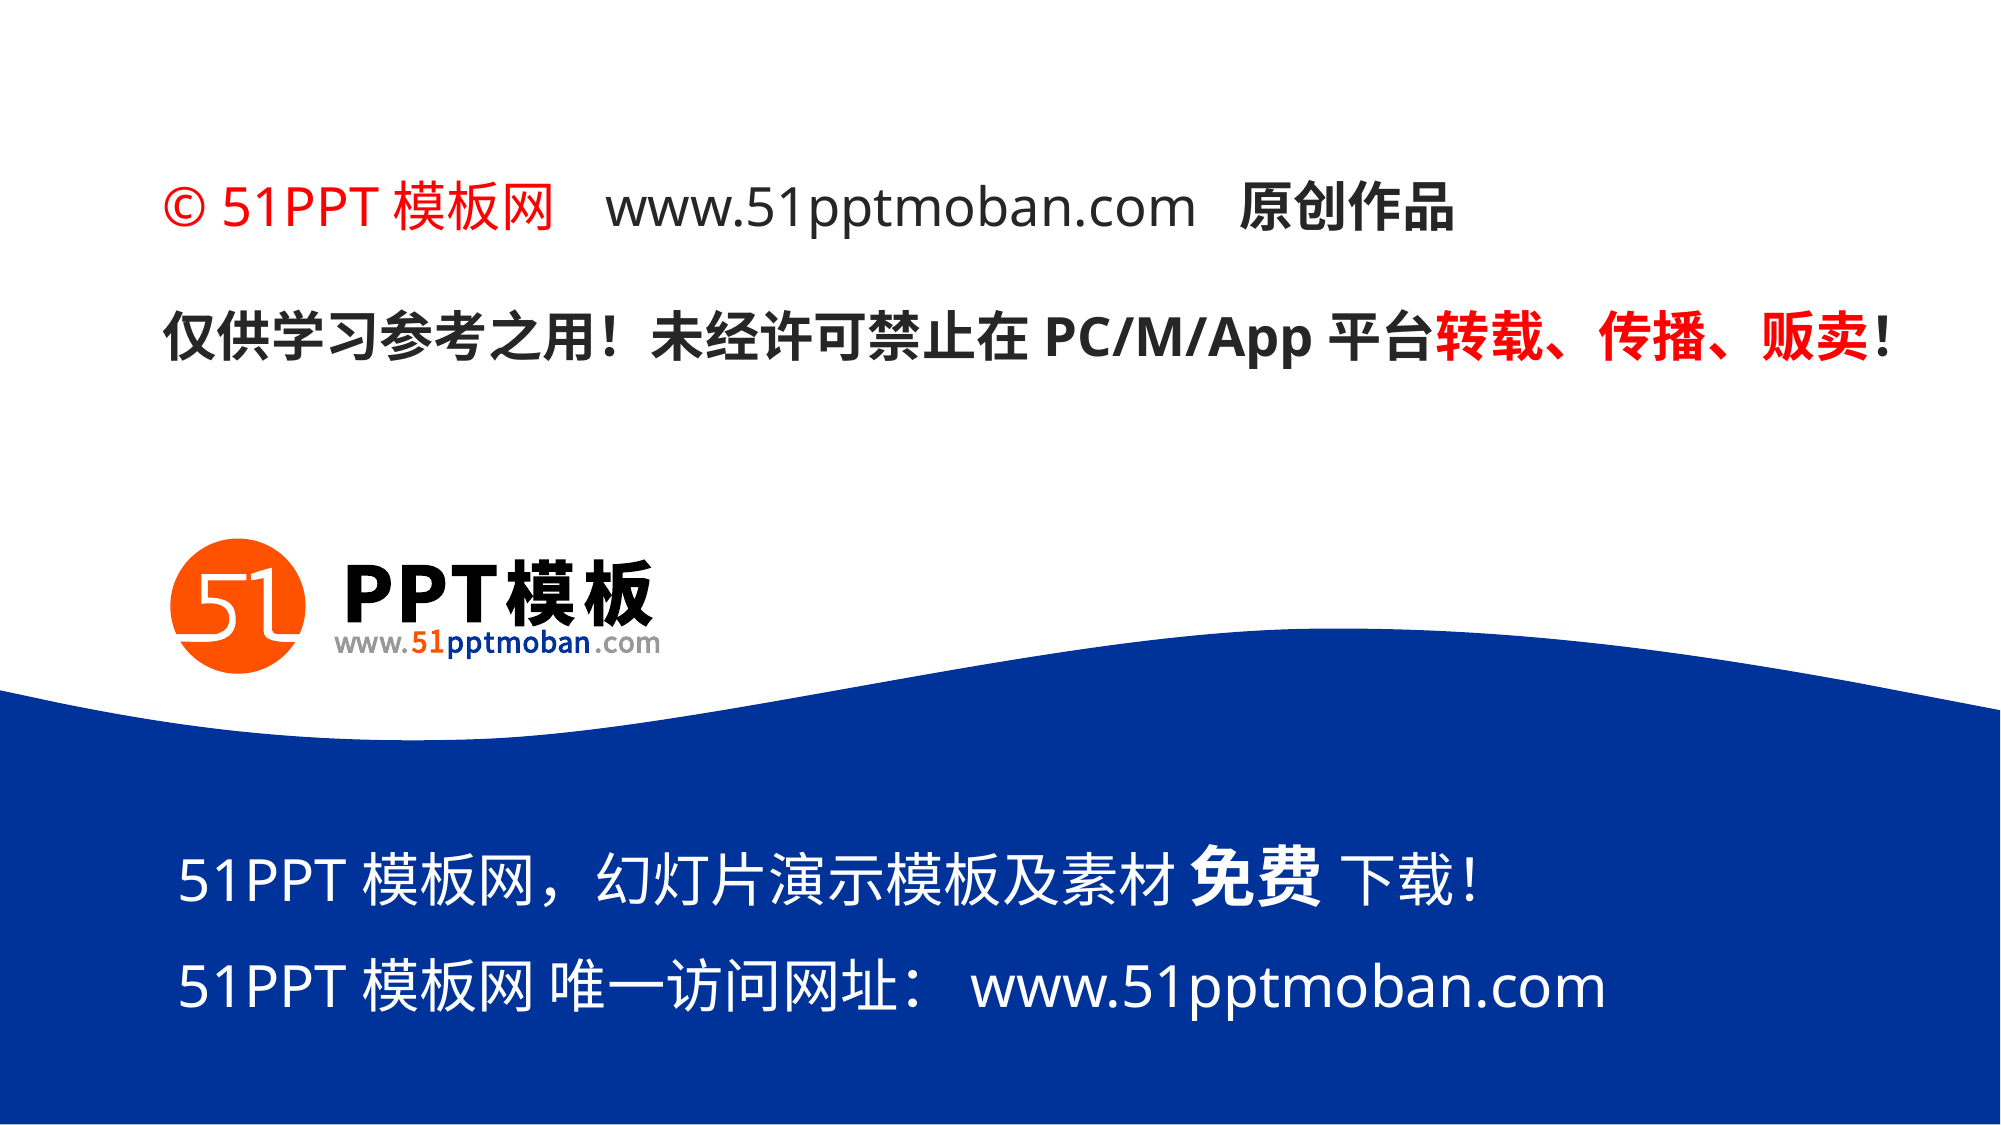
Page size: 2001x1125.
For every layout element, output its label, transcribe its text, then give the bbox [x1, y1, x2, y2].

text_box © 51PPT模板网 www.51pptmoban.com 原创作品 仅供学习参考之用！未经许可禁止在PC/M/App平台转载、传播、贩卖！ [147, 164, 1939, 375]
text_box 51PPT模板网，幻灯片演示模板及素材 免费 下载！ 51PPT模板网 唯一访问网址：www.51pptmoban.com [163, 787, 1792, 1027]
